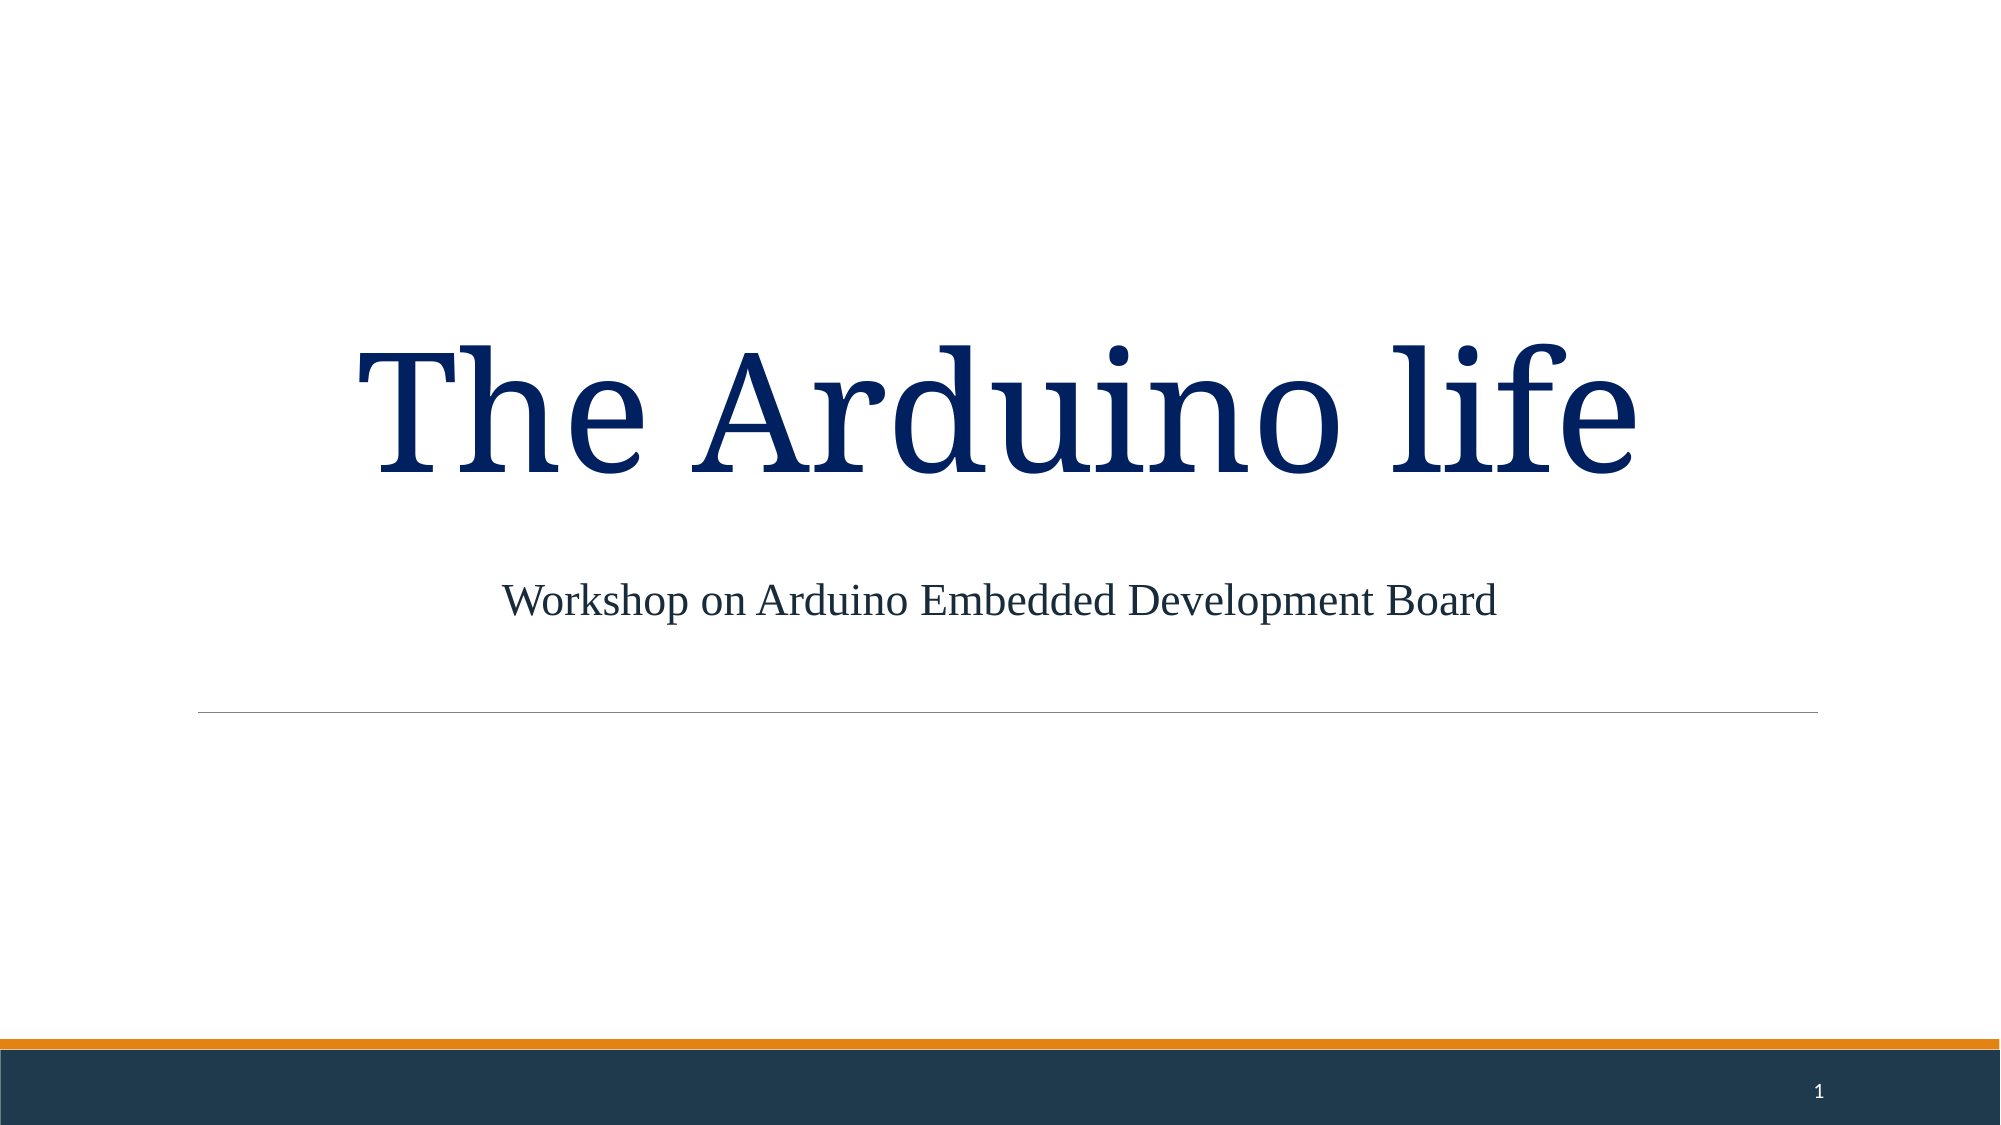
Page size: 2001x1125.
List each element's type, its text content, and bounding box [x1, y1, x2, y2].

slide_number 1 [1624, 1059, 1840, 1120]
title The Arduino life [0, 274, 2000, 515]
text_box Workshop on Arduino Embedded Development Board [0, 562, 2000, 633]
